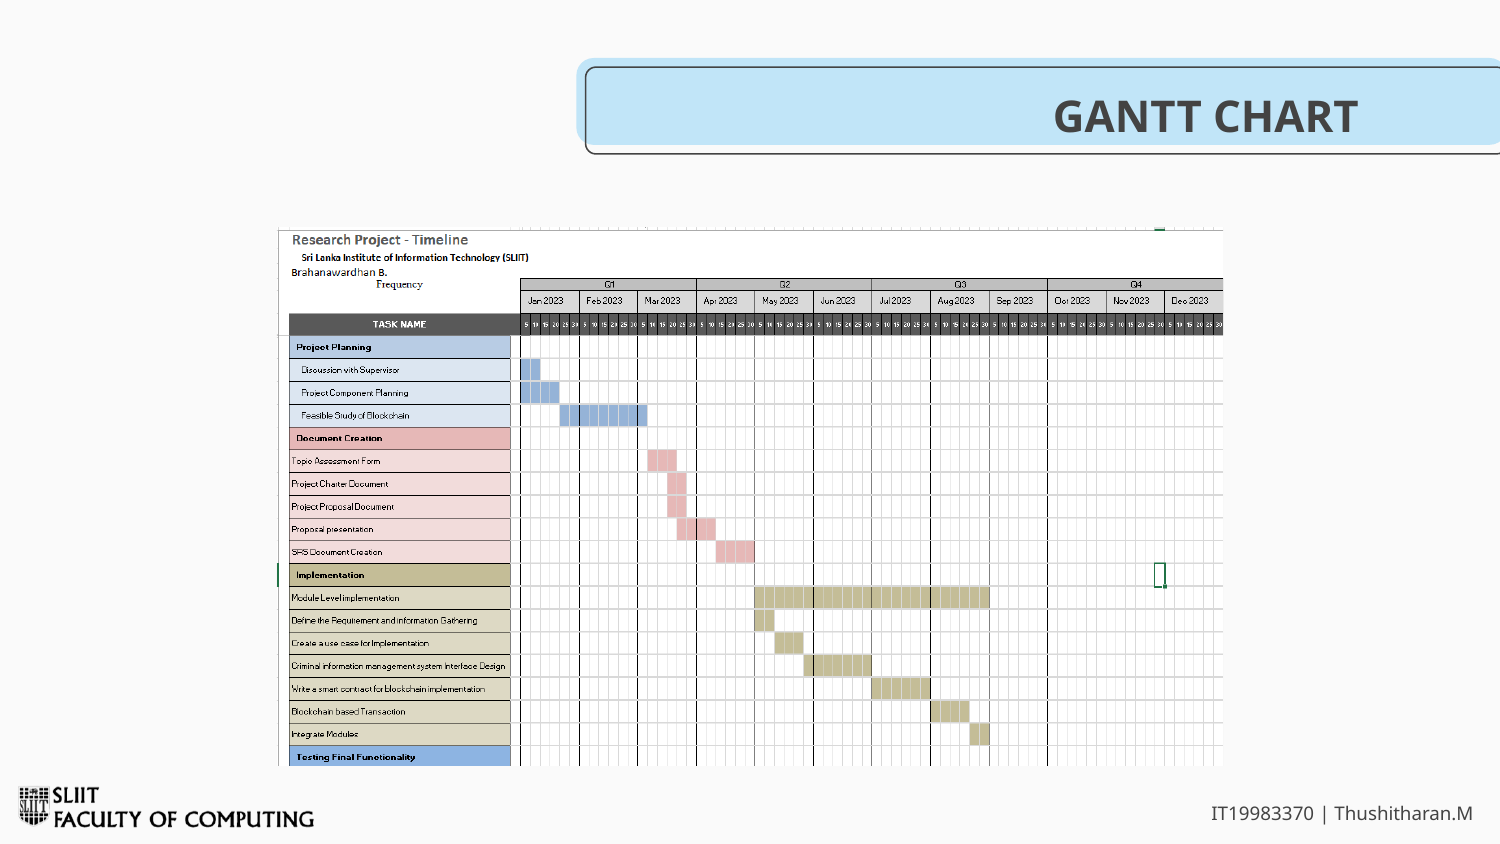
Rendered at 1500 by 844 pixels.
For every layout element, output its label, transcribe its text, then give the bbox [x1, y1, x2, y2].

text_box IT19983370 | Thushitharan.M [1007, 790, 1500, 836]
picture [0, 769, 342, 841]
picture [276, 178, 1224, 766]
title GANTT CHART [849, 75, 1374, 154]
